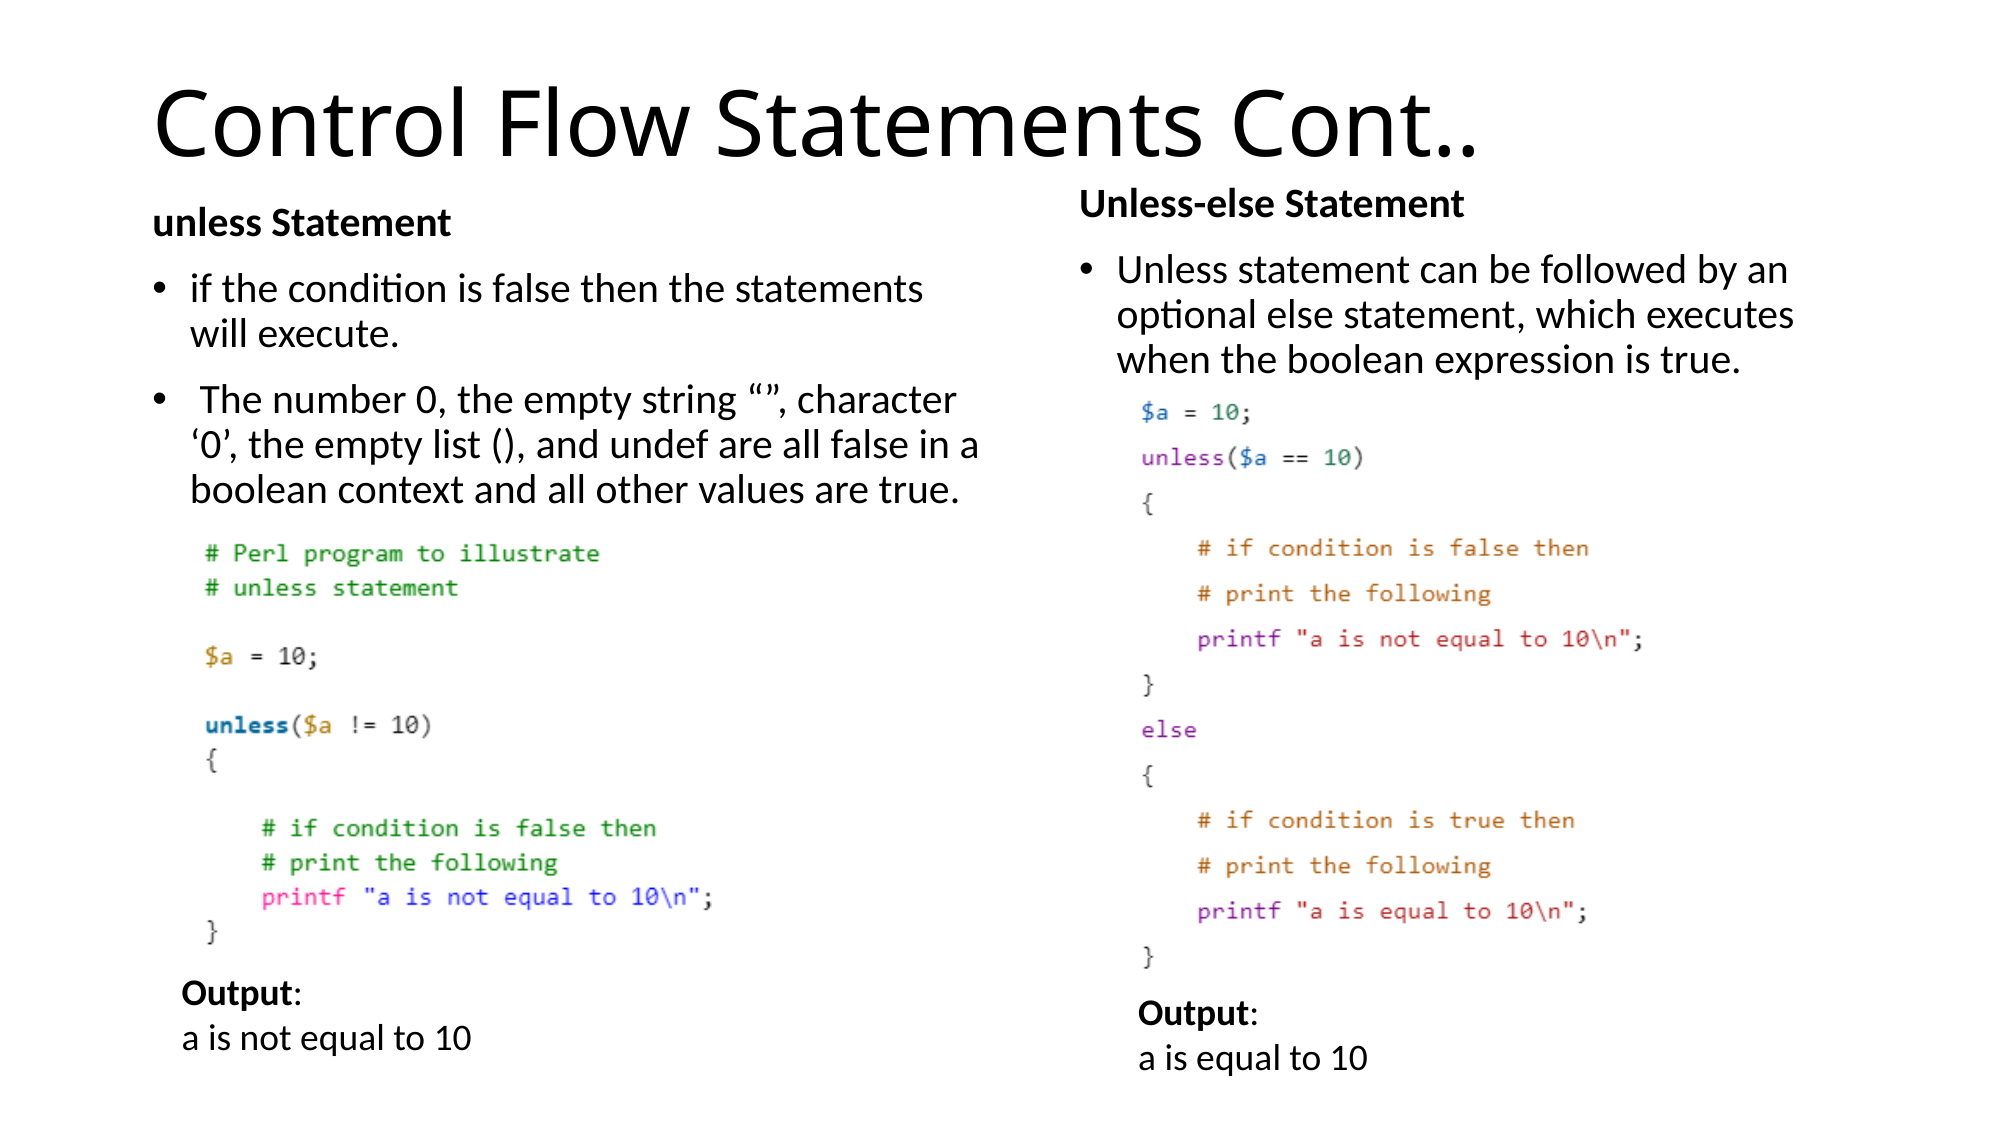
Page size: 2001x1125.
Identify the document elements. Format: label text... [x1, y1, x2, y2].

list unless Statement if the condition is false then the statements will execute. The number 0, the empty string “”, character ‘0’, the empty list (), and undef are all false in a boolean context and all other values are true. [137, 193, 1001, 526]
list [199, 526, 732, 961]
text_box Output: a is equal to 10 [1123, 981, 1540, 1085]
title Control Flow Statements Cont.. [137, 59, 1863, 194]
text_box Output: a is not equal to 10 [166, 960, 841, 1066]
picture [1123, 391, 1660, 981]
text_box Unless-else Statement Unless statement can be followed by an optional else statement, which executes when the boolean expression is true. [1064, 174, 1863, 405]
